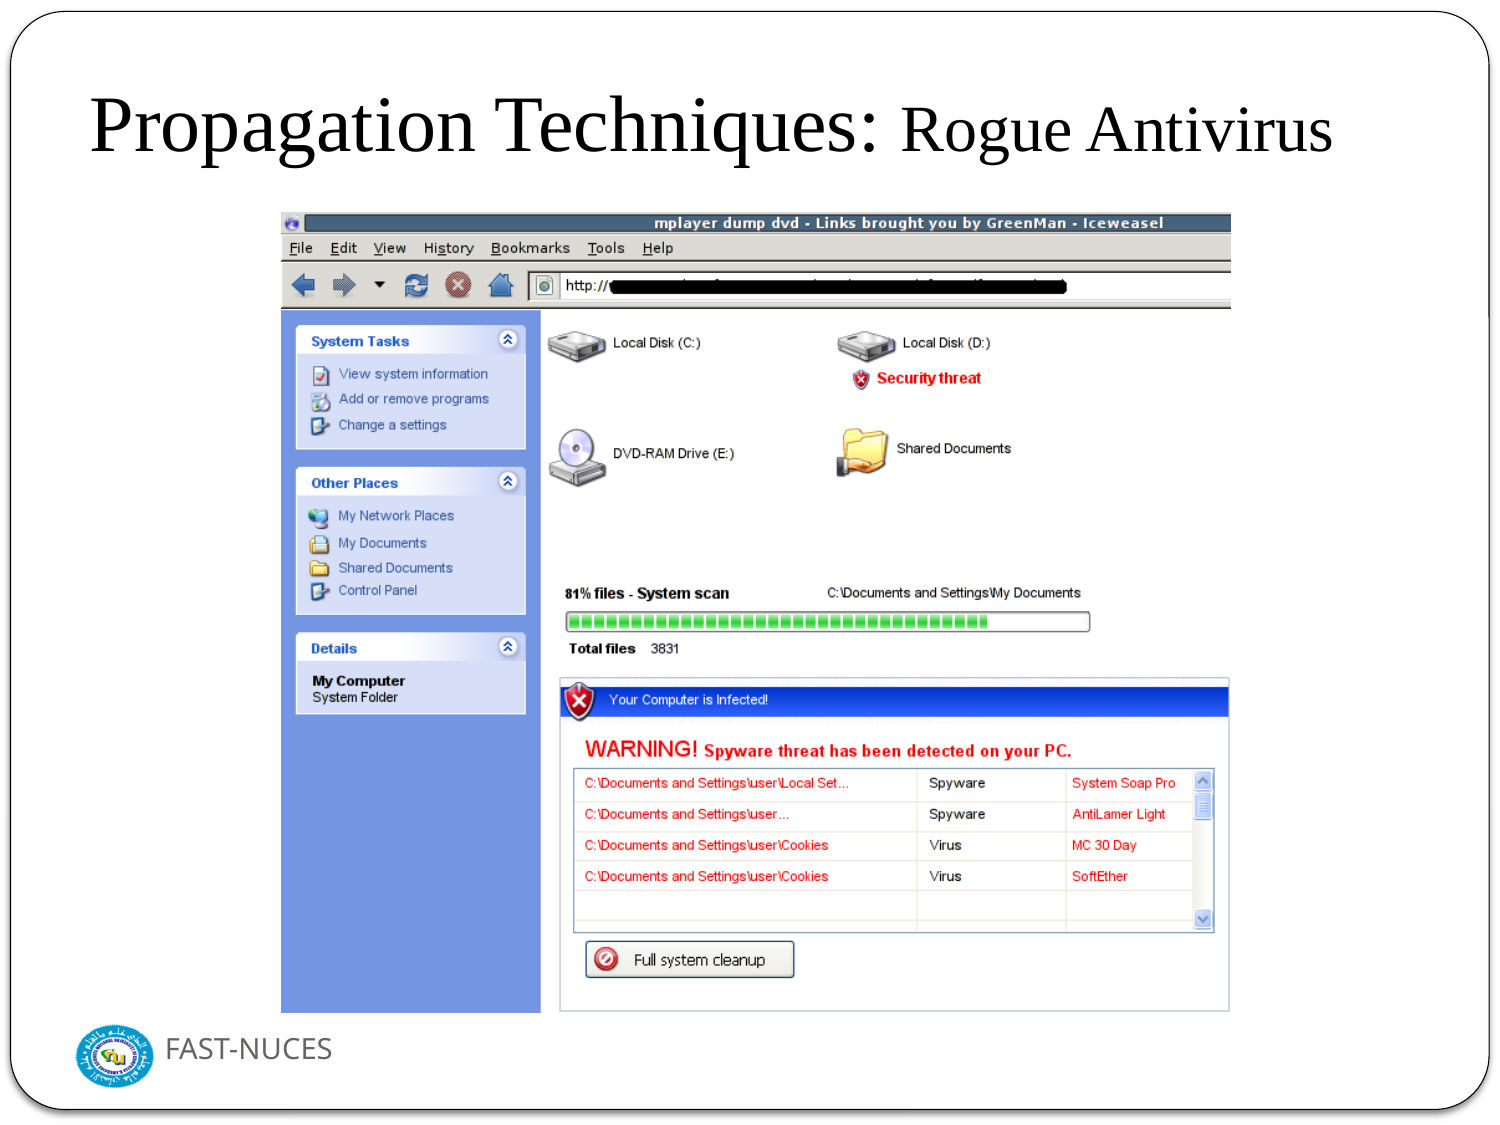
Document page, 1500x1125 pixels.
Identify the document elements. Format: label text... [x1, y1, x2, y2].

picture [74, 1024, 154, 1088]
title Propagation Techniques: Rogue Antivirus [75, 62, 1350, 183]
picture [123, 1060, 154, 1088]
footer FAST-NUCES [150, 1012, 800, 1088]
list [281, 212, 1231, 1013]
picture [91, 1038, 138, 1075]
